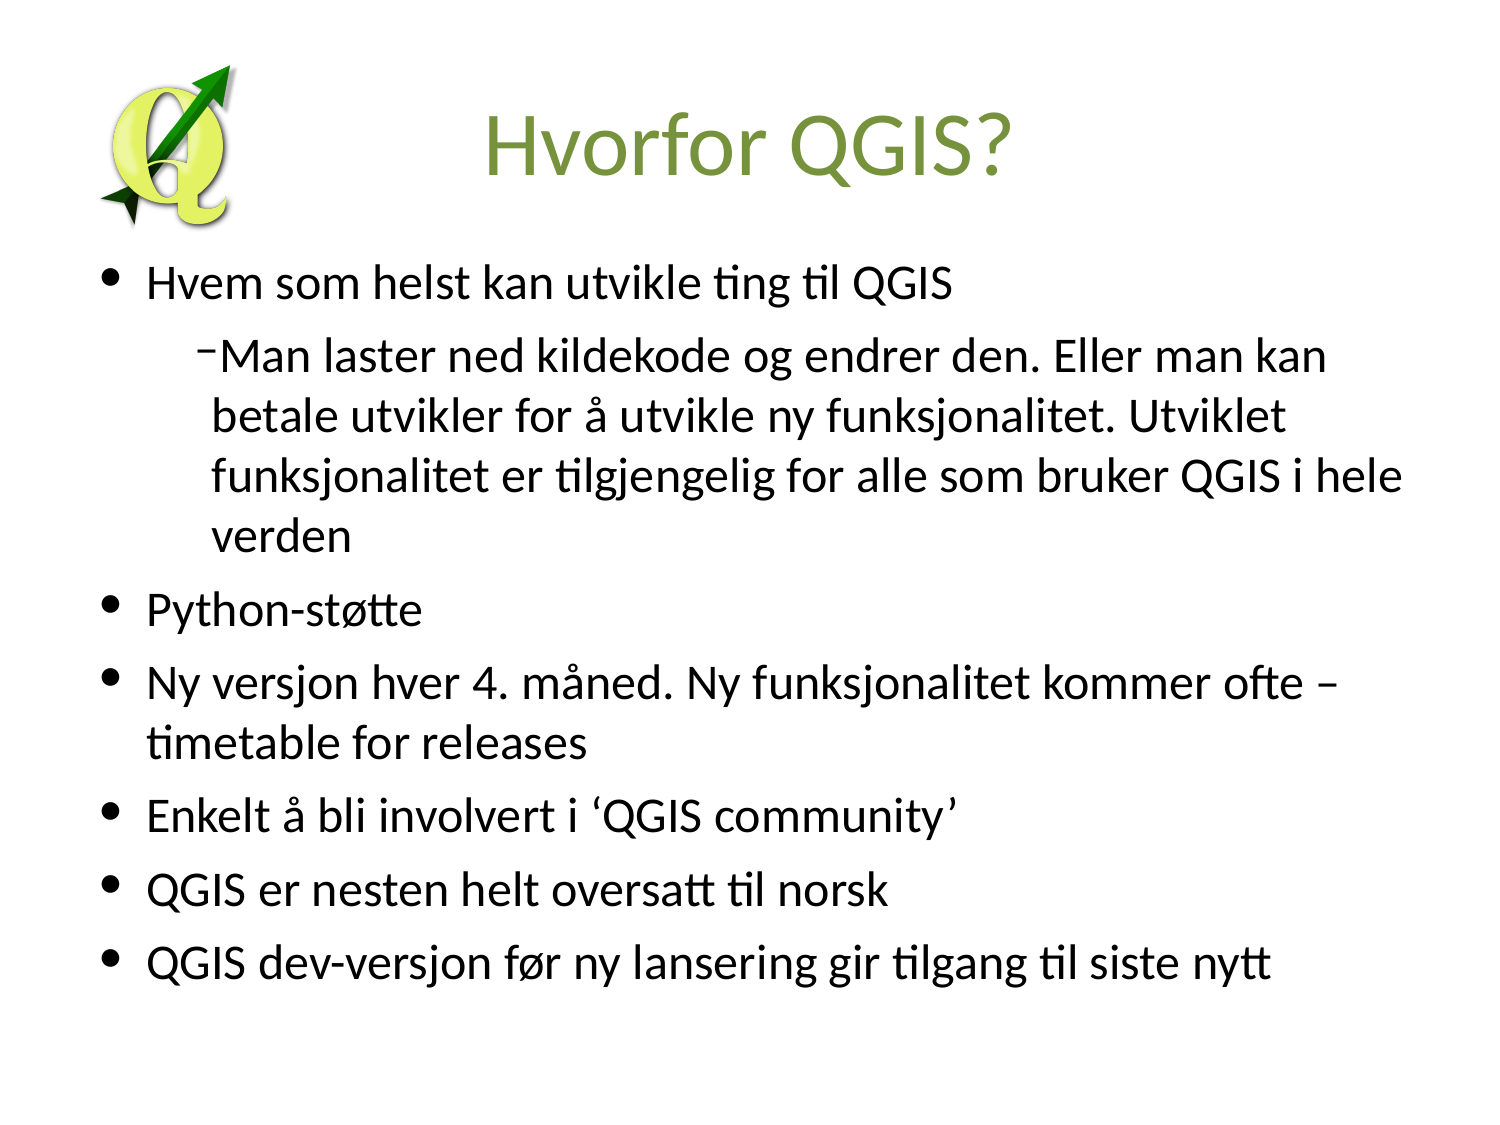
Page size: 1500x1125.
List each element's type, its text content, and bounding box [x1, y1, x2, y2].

list Hvem som helst kan utvikle ting til QGIS Man laster ned kildekode og endrer den. Eller man kan betale utvikler for å utvikle ny funksjonalitet. Utviklet funksjonalitet er tilgjengelig for alle som bruker QGIS i hele verden Python-støtte Ny versjon hver 4. måned. Ny funksjonalitet kommer ofte – timetable for releases Enkelt å bli involvert i ‘QGIS community’ QGIS er nesten helt oversatt til norsk QGIS dev-versjon før ny lansering gir tilgang til siste nytt [75, 241, 1425, 1049]
picture [85, 60, 258, 233]
title Hvorfor QGIS? [75, 45, 1425, 233]
